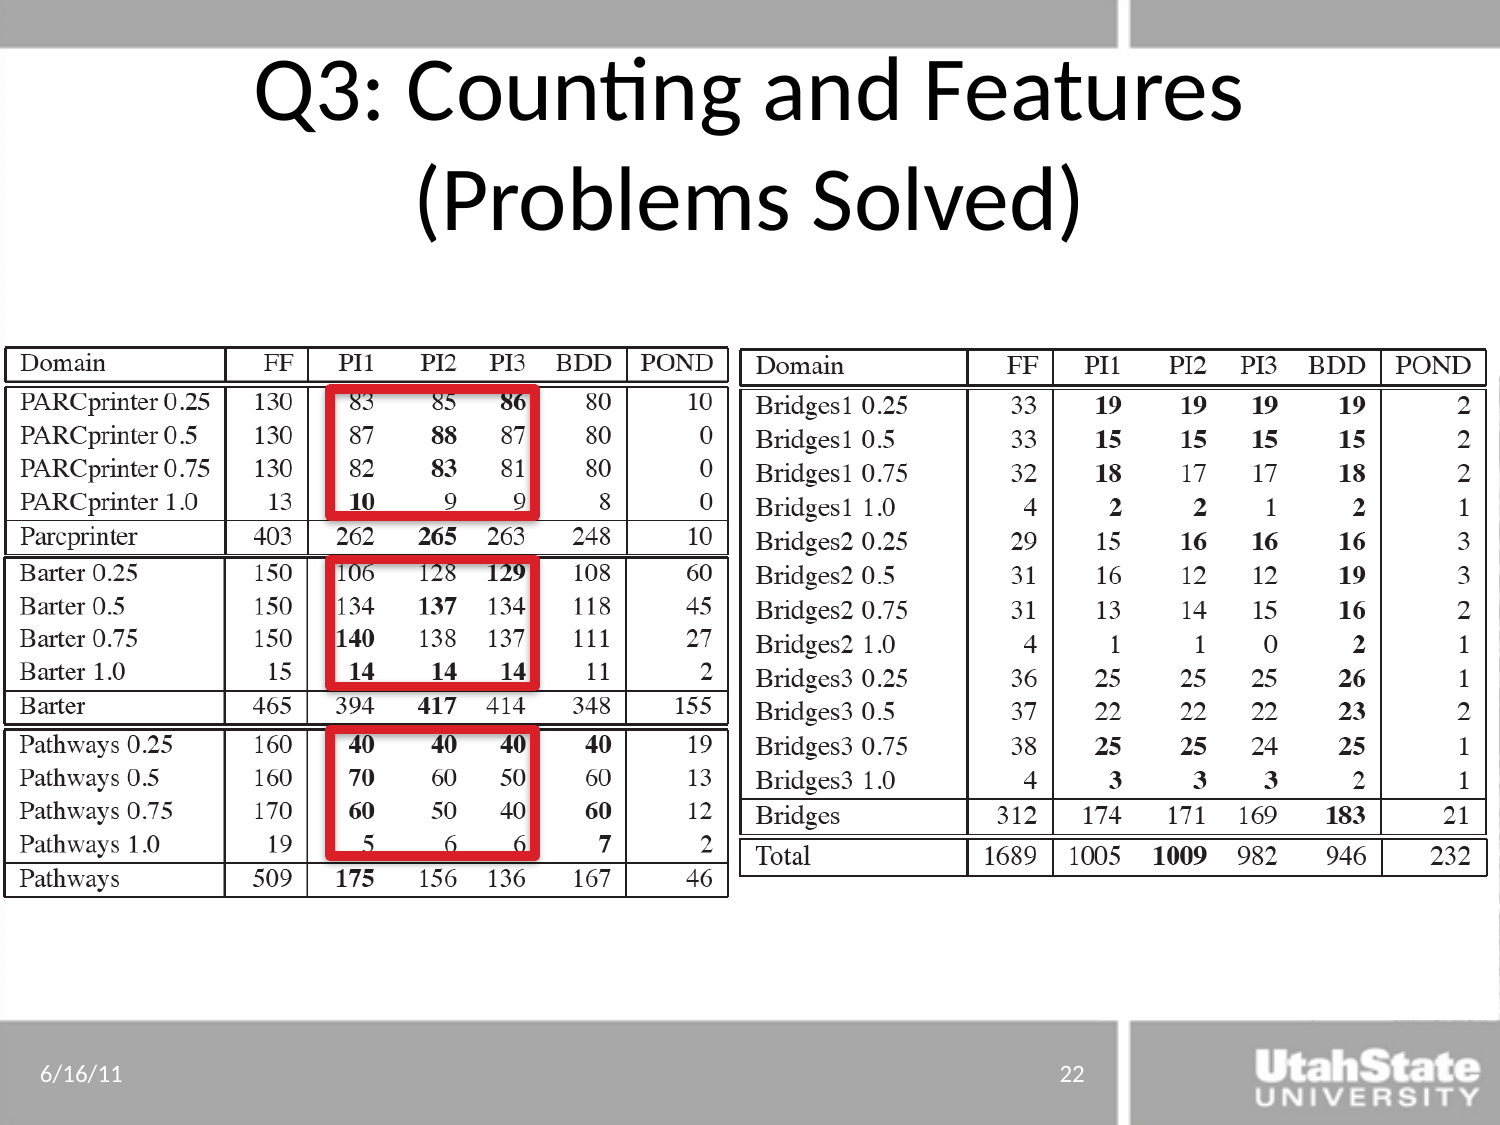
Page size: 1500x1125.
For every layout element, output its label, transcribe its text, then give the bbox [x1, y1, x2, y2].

slide_number 22 [875, 1042, 1100, 1103]
title Q3: Counting and Features (Problems Solved) [24, 45, 1475, 233]
picture [0, 0, 1500, 1125]
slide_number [24, 1042, 375, 1103]
